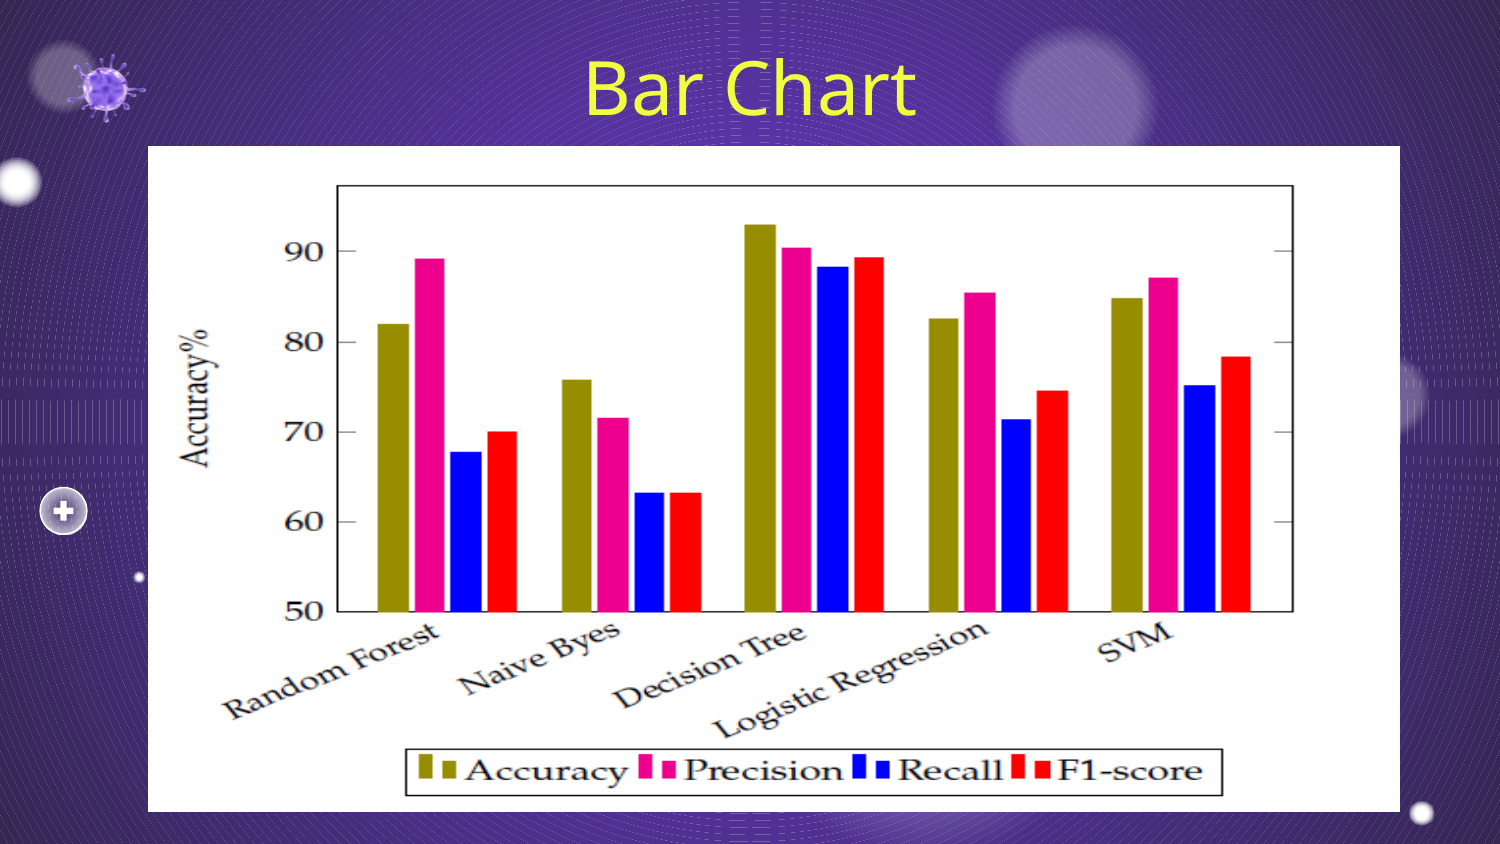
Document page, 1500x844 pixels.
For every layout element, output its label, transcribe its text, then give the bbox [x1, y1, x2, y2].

picture [63, 50, 149, 127]
picture [147, 145, 1401, 812]
title Bar Chart [116, 46, 1383, 125]
